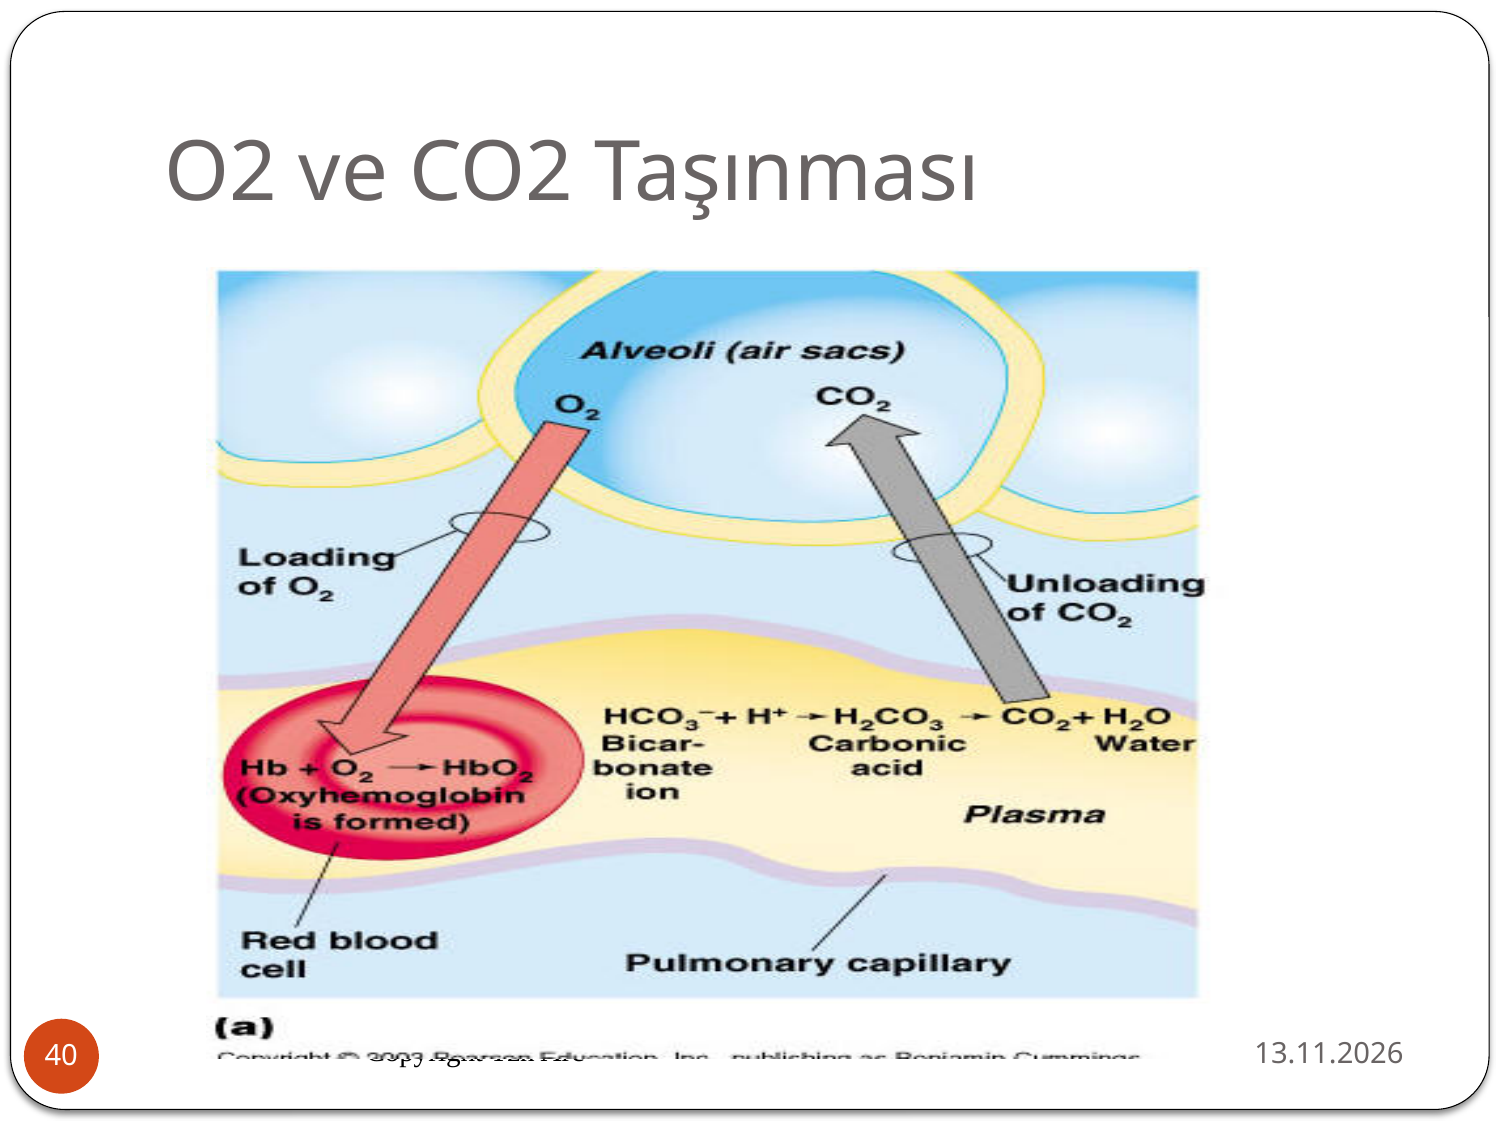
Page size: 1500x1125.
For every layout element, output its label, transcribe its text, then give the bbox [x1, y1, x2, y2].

footer Copyright Tzn Arc [150, 1012, 800, 1088]
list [206, 266, 1247, 1059]
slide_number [1012, 1015, 1419, 1094]
title O2 ve CO2 Taşınması [150, 45, 1425, 233]
slide_number 40 [23, 1018, 99, 1094]
